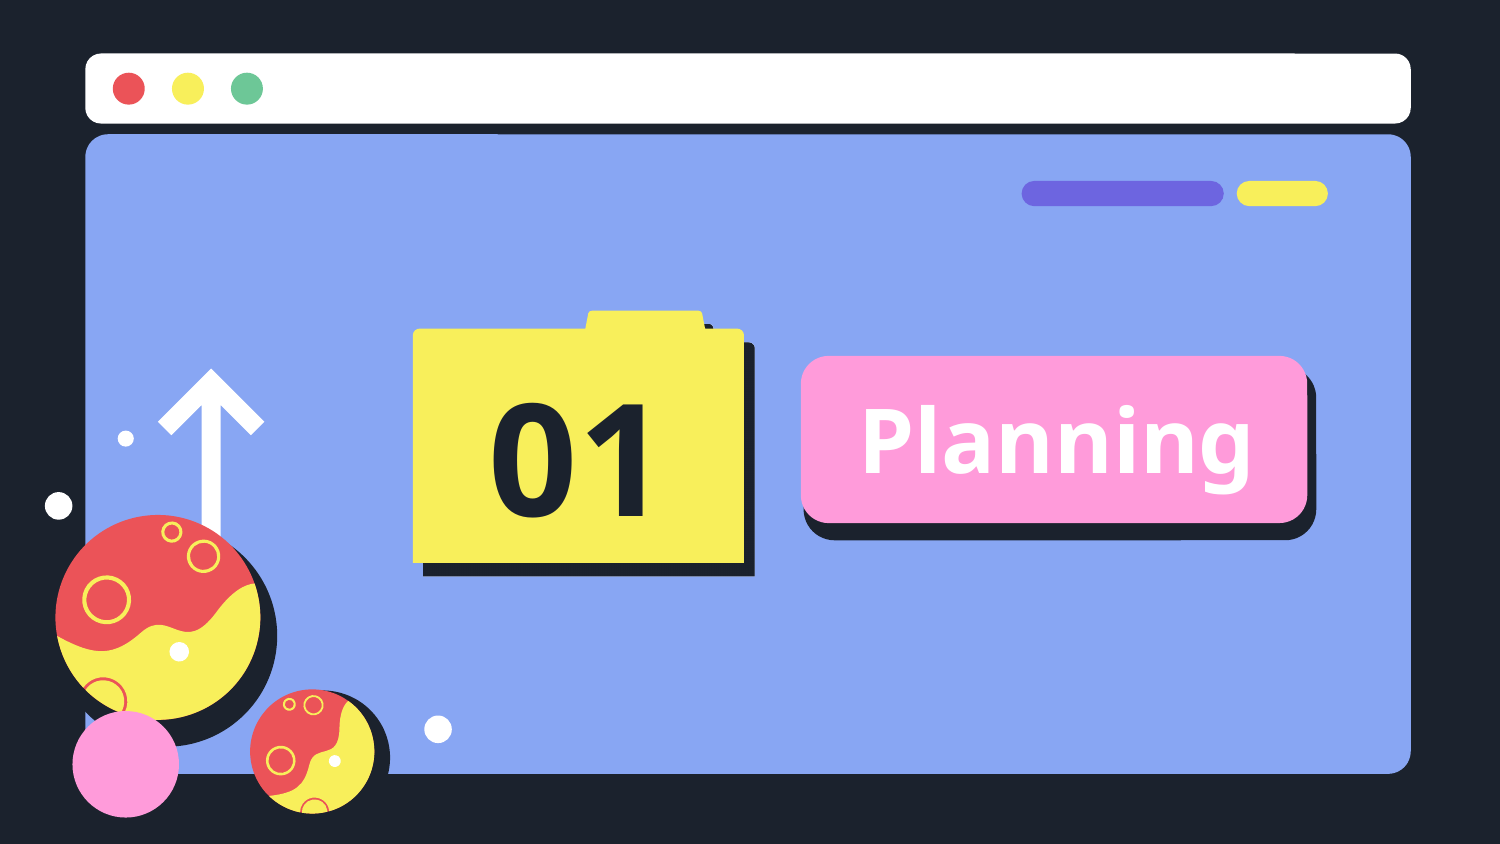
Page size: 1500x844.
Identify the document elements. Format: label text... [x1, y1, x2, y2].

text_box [18, 481, 302, 759]
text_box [800, 355, 1314, 538]
text_box [412, 310, 744, 563]
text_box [228, 667, 401, 836]
text_box [424, 715, 452, 744]
text_box [117, 430, 134, 447]
text_box [157, 368, 265, 479]
text_box [72, 768, 179, 818]
title 01 [451, 379, 706, 528]
